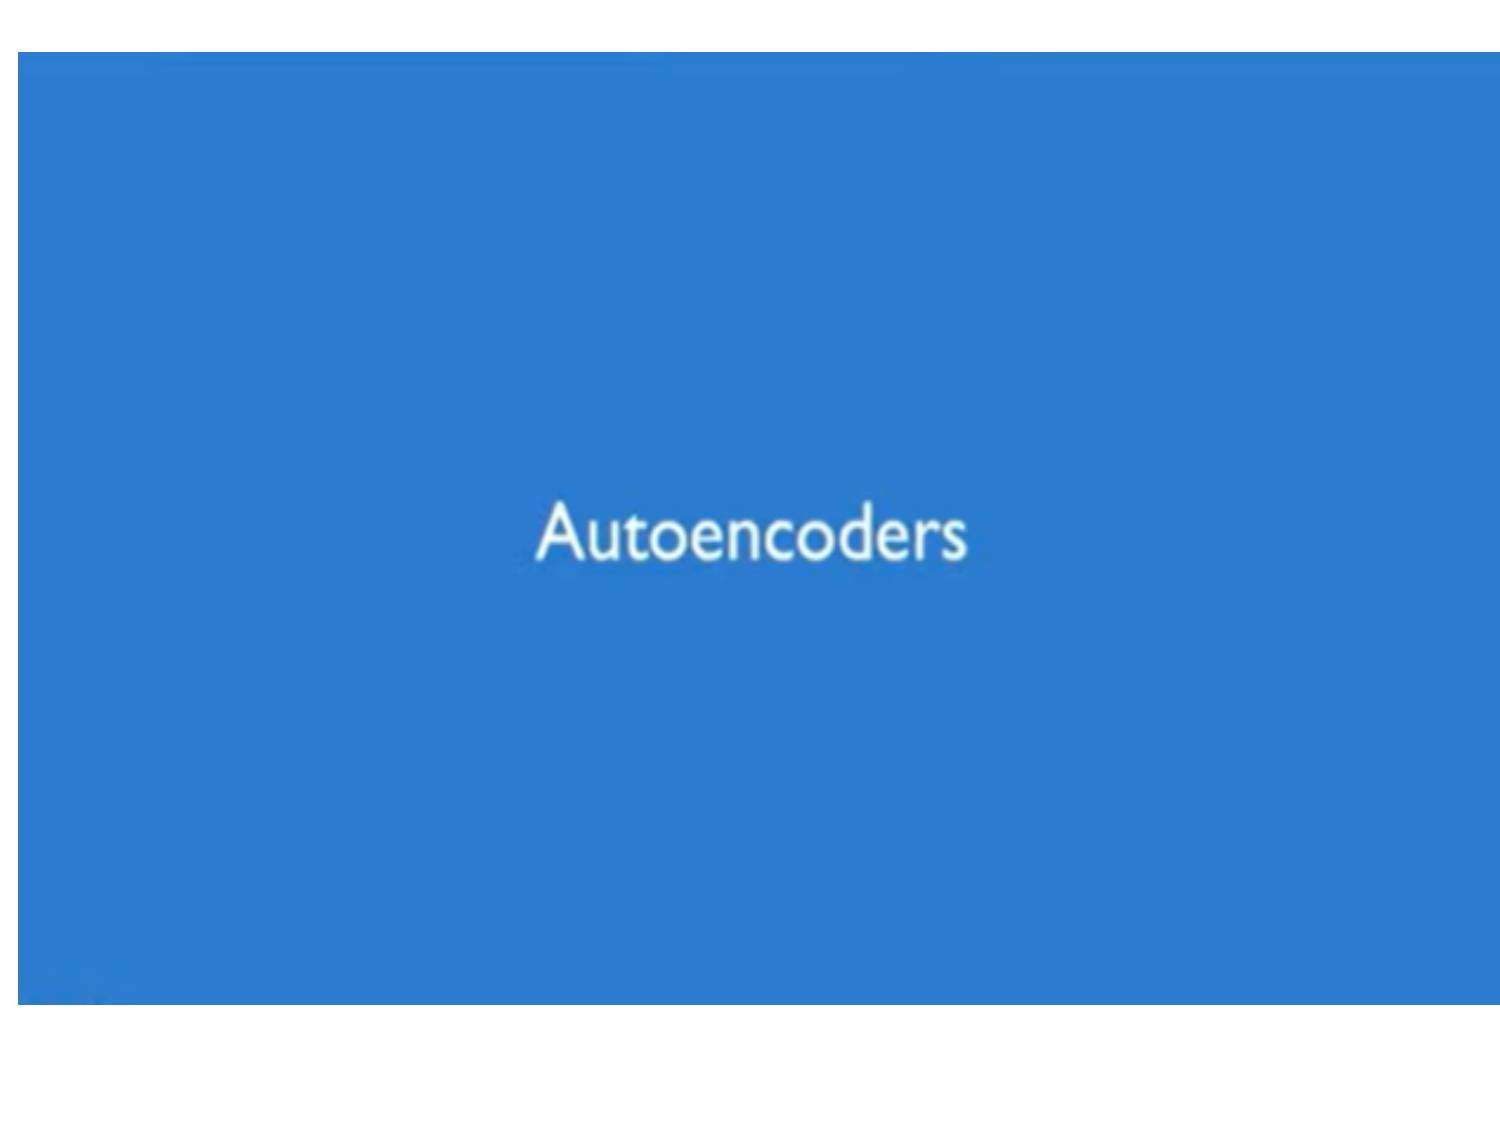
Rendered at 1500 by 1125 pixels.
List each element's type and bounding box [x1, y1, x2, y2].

picture [18, 52, 1500, 1005]
